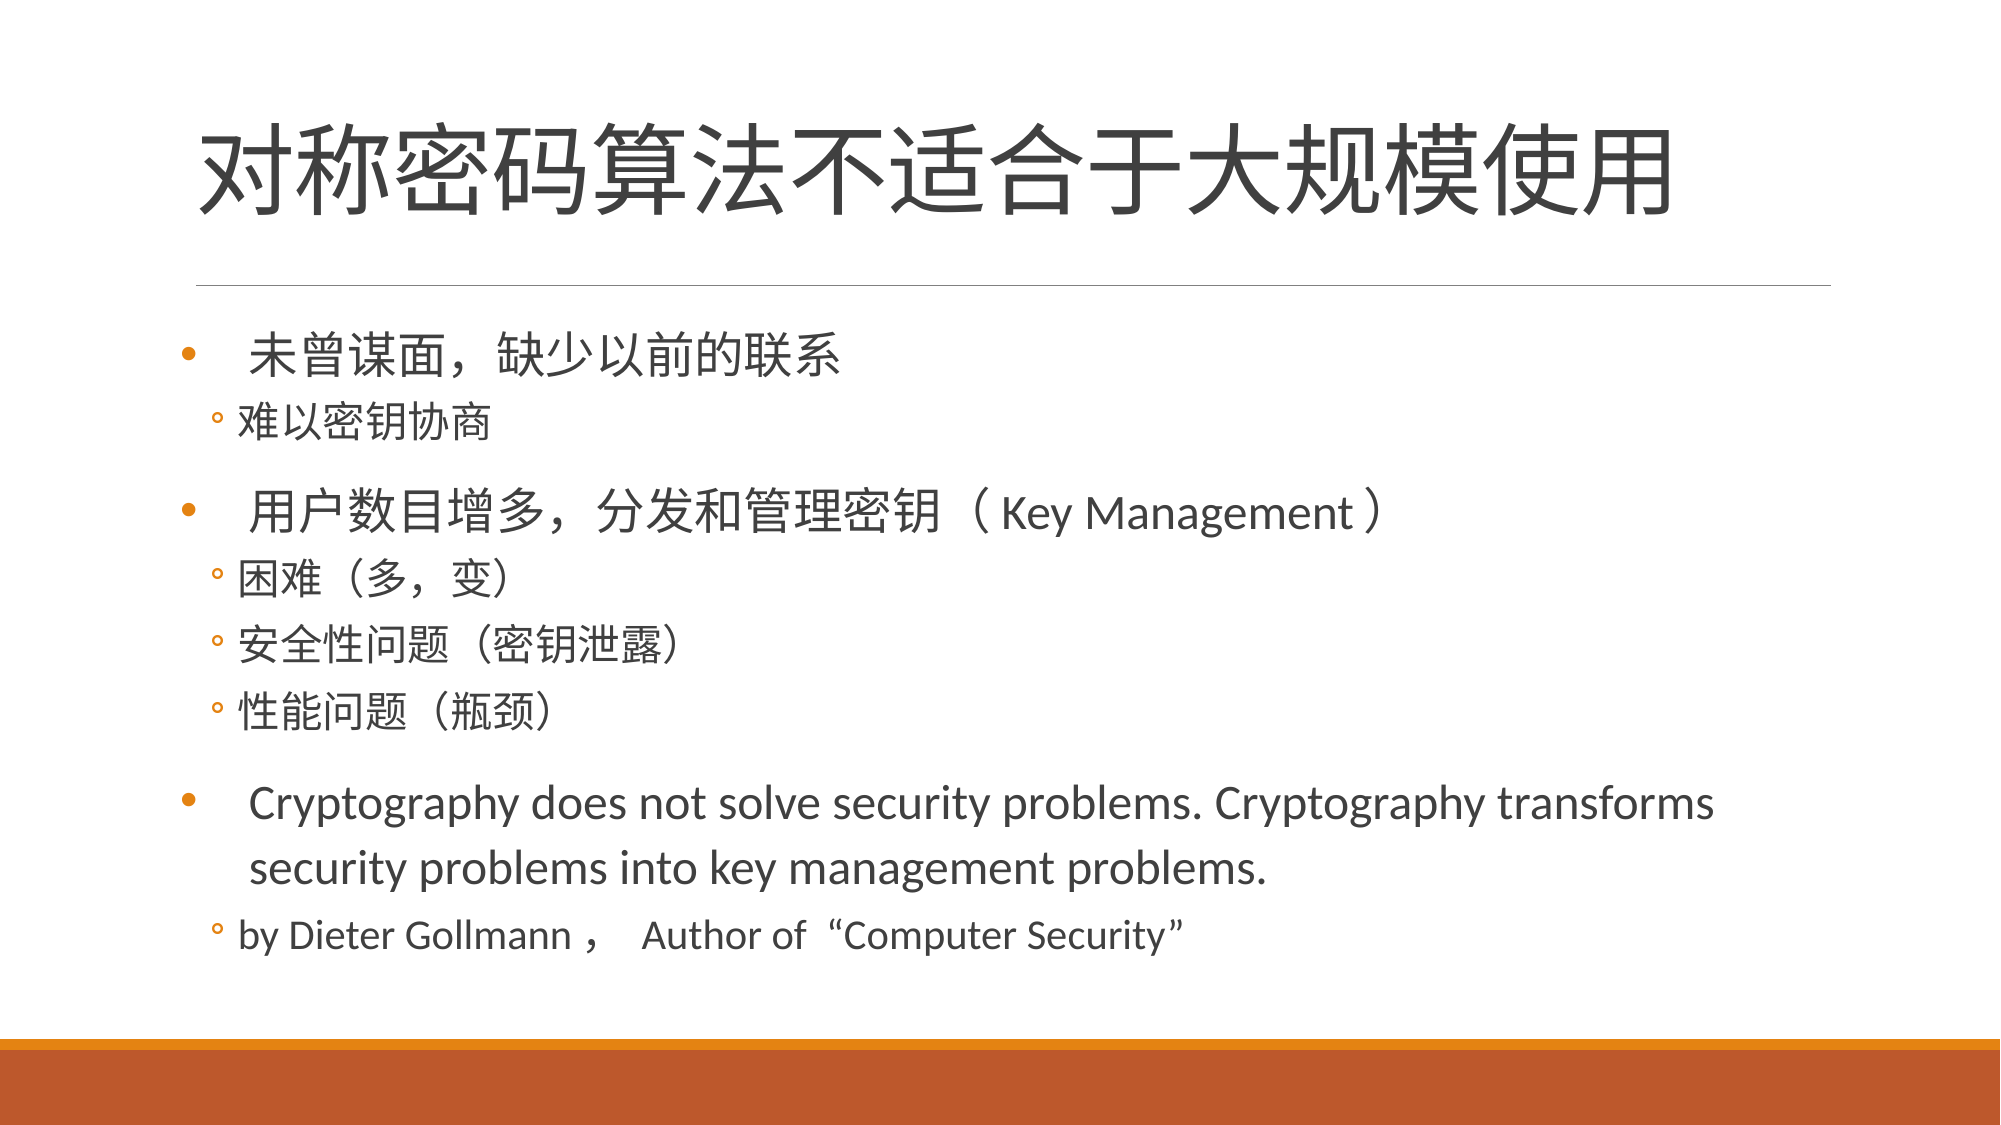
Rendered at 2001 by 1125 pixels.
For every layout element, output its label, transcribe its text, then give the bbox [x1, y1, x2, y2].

title 对称密码算法不适合于大规模使用 [180, 47, 1830, 236]
list 未曾谋面，缺少以前的联系 难以密钥协商 用户数目增多，分发和管理密钥（Key Management） 困难（多，变） 安全性问题（密钥泄露） 性能问题（瓶颈） Cryptography does not solve security problems. Cryptography transforms security problems into key management problems. by Dieter Gollmann， Author of “Computer Security” [180, 310, 1830, 971]
